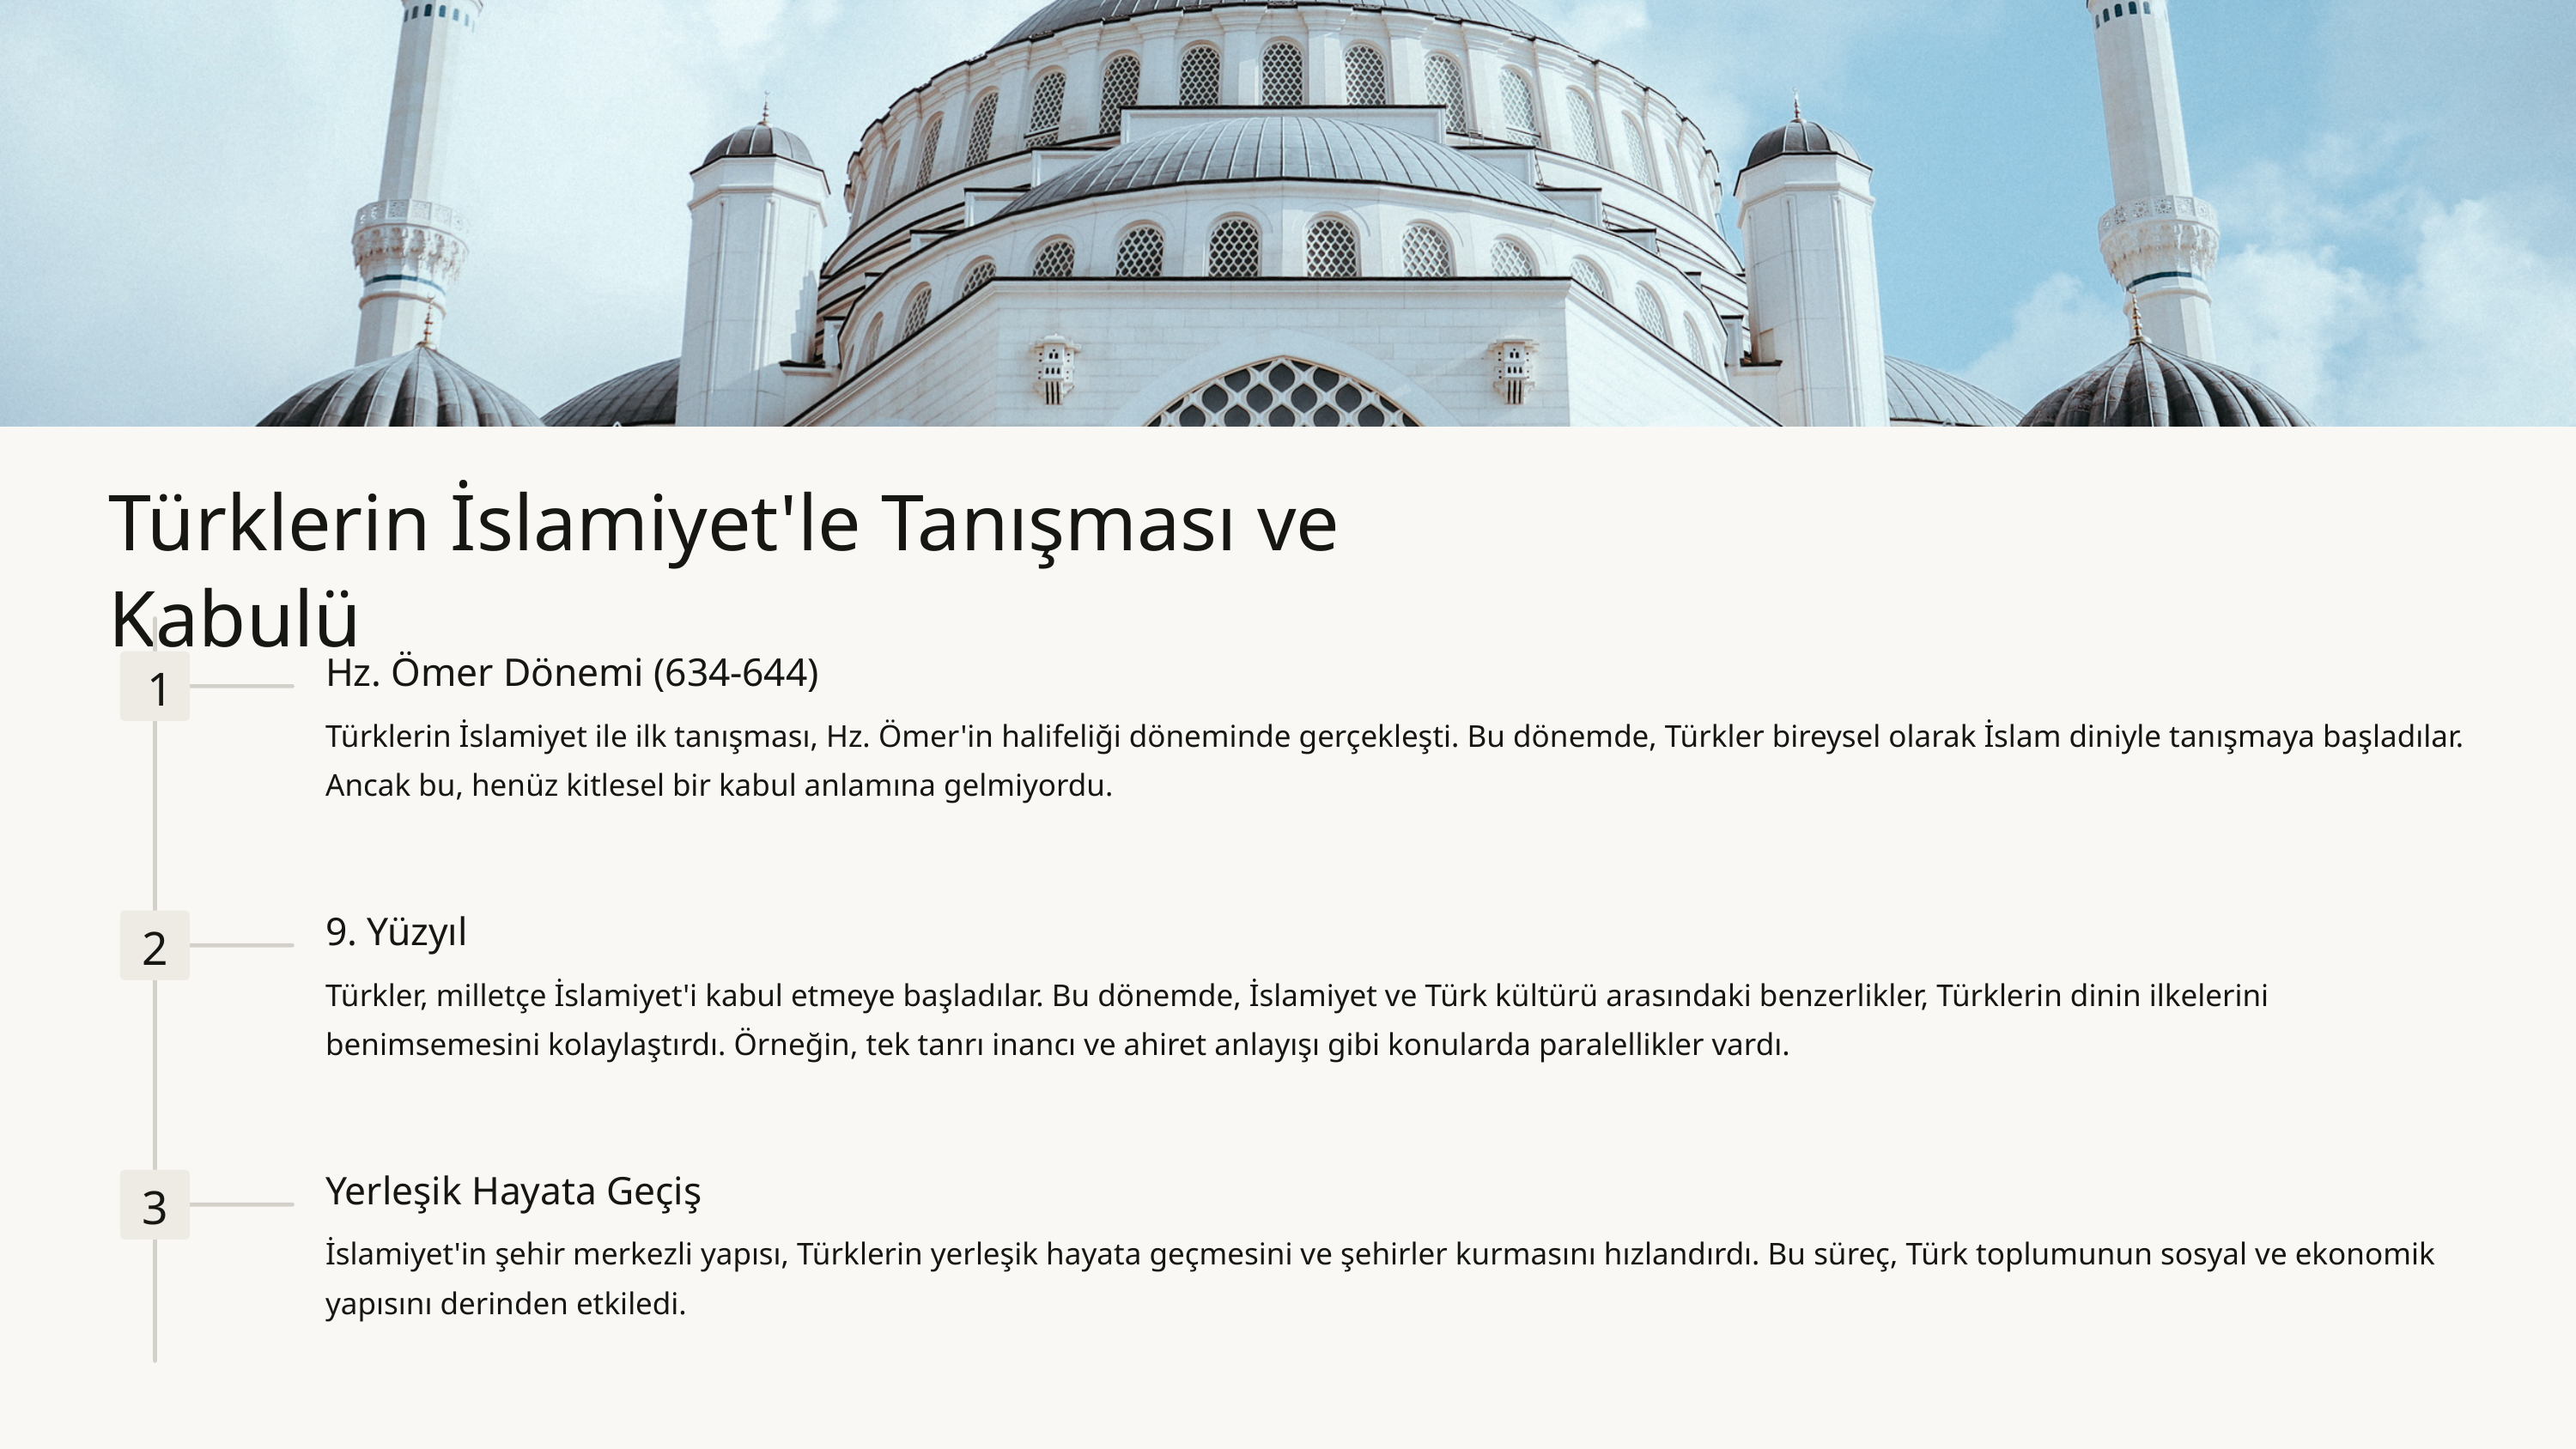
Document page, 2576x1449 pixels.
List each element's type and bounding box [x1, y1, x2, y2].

text_box [0, 0, 2576, 388]
text_box [152, 1247, 158, 1364]
text_box [152, 615, 158, 650]
text_box [152, 727, 158, 909]
text_box [0, 397, 2576, 1449]
text_box [119, 1169, 191, 1240]
text_box [152, 988, 158, 1167]
text_box [195, 1202, 295, 1207]
text_box [119, 910, 191, 981]
text_box [195, 683, 295, 688]
text_box [195, 943, 295, 948]
text_box [119, 651, 191, 722]
